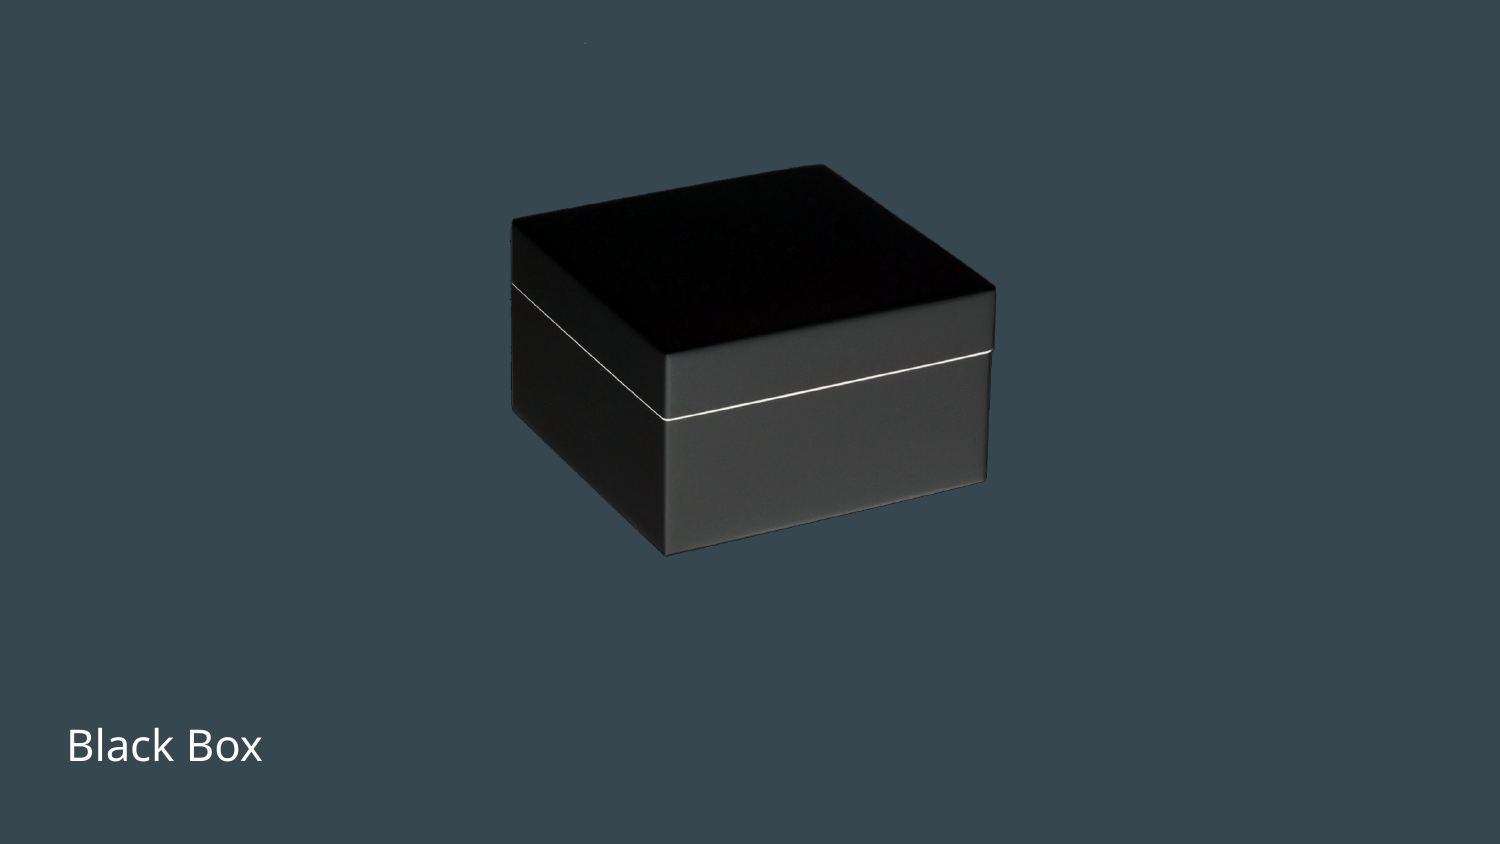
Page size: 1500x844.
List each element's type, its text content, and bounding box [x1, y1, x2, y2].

list Black Box [51, 694, 1036, 794]
picture [427, 38, 1073, 684]
